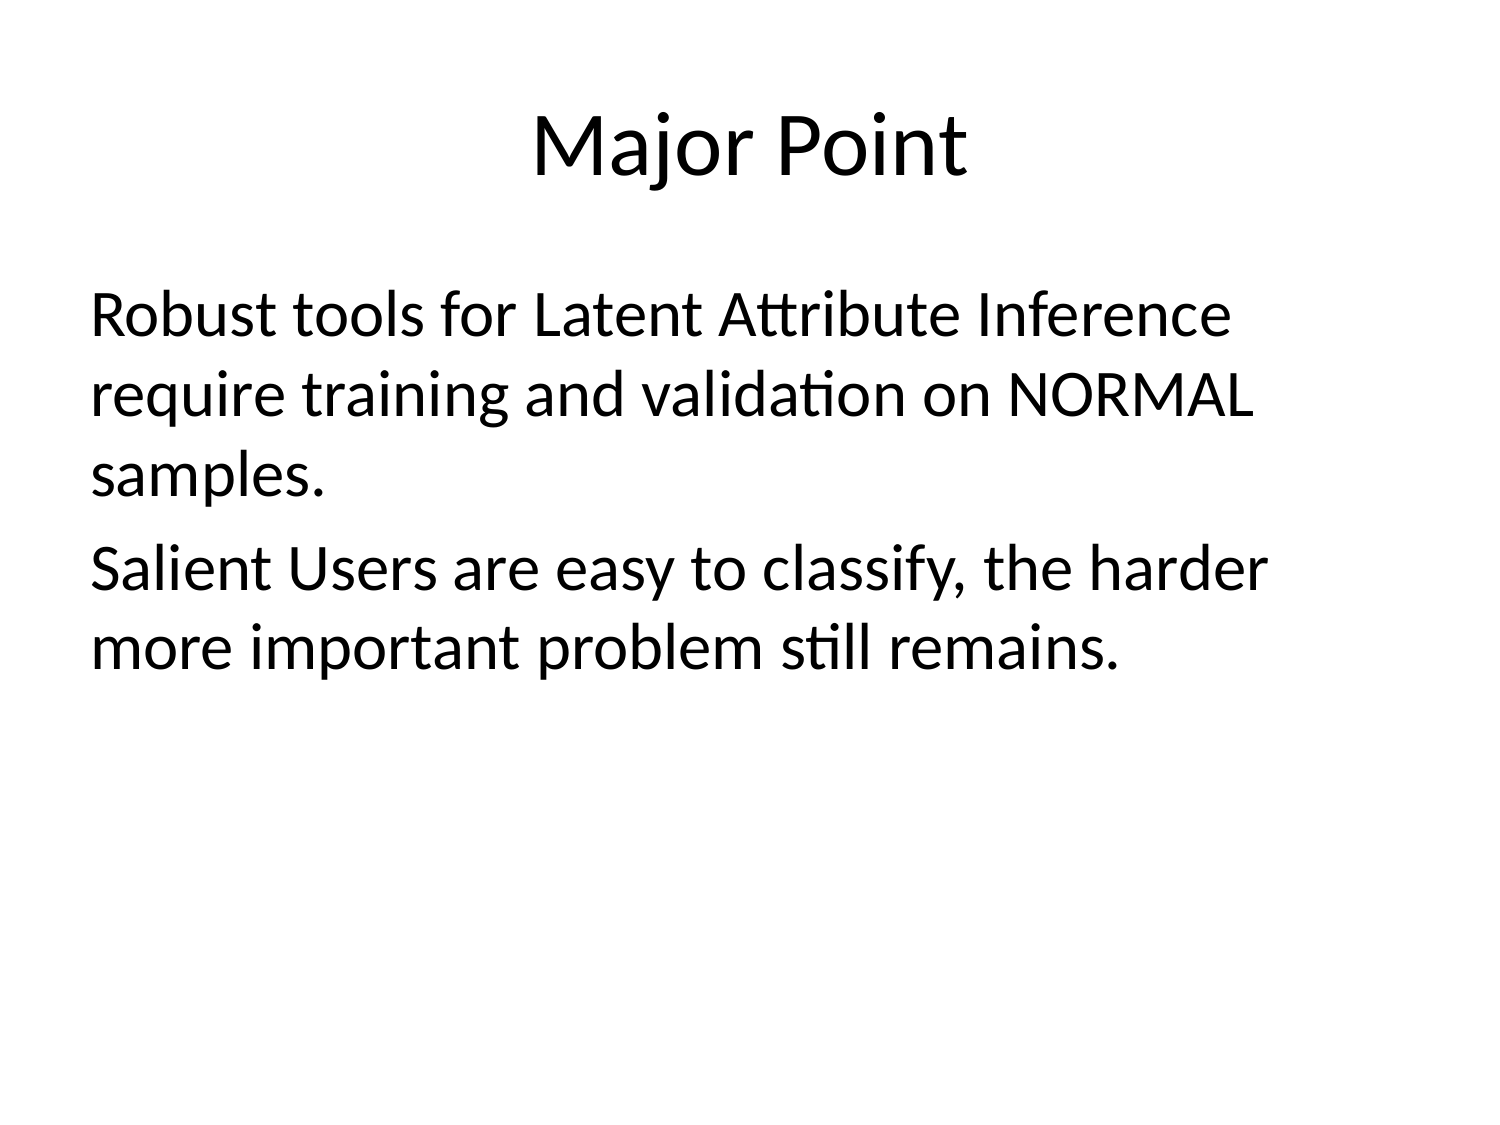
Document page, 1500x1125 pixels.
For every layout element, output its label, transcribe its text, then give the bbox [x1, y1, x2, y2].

title Major Point [75, 45, 1425, 233]
list Robust tools for Latent Attribute Inference require training and validation on NORMAL samples. Salient Users are easy to classify, the harder more important problem still remains. [75, 262, 1425, 1005]
